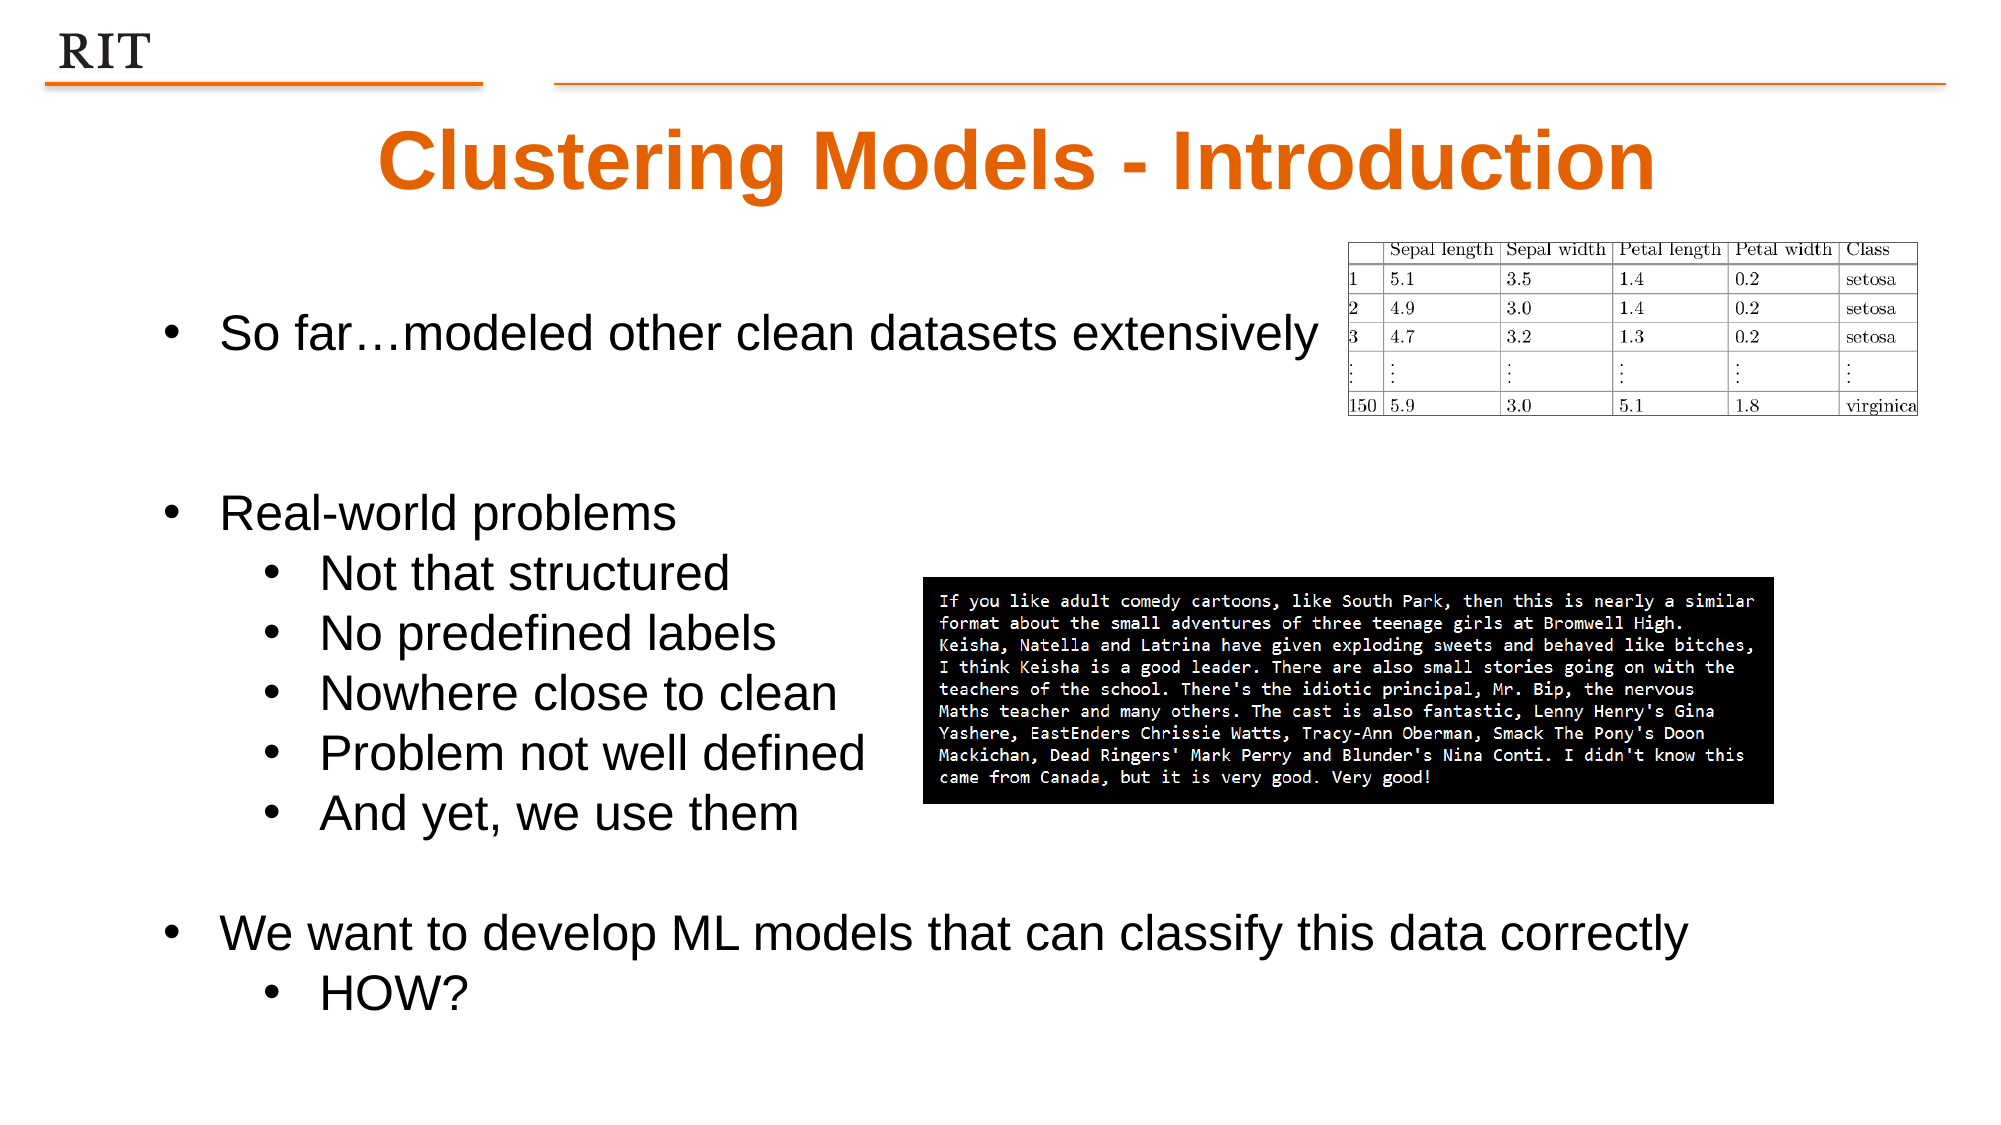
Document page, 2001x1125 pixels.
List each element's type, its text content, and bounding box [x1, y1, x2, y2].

text_box So far…modeled other clean datasets extensively Real-world problems Not that structured No predefined labels Nowhere close to clean Problem not well defined And yet, we use them We want to develop ML models that can classify this data correctly HOW? [143, 280, 1892, 966]
picture [1348, 242, 1918, 417]
title Clustering Models - Introduction [117, 114, 1918, 198]
picture [923, 577, 1774, 805]
